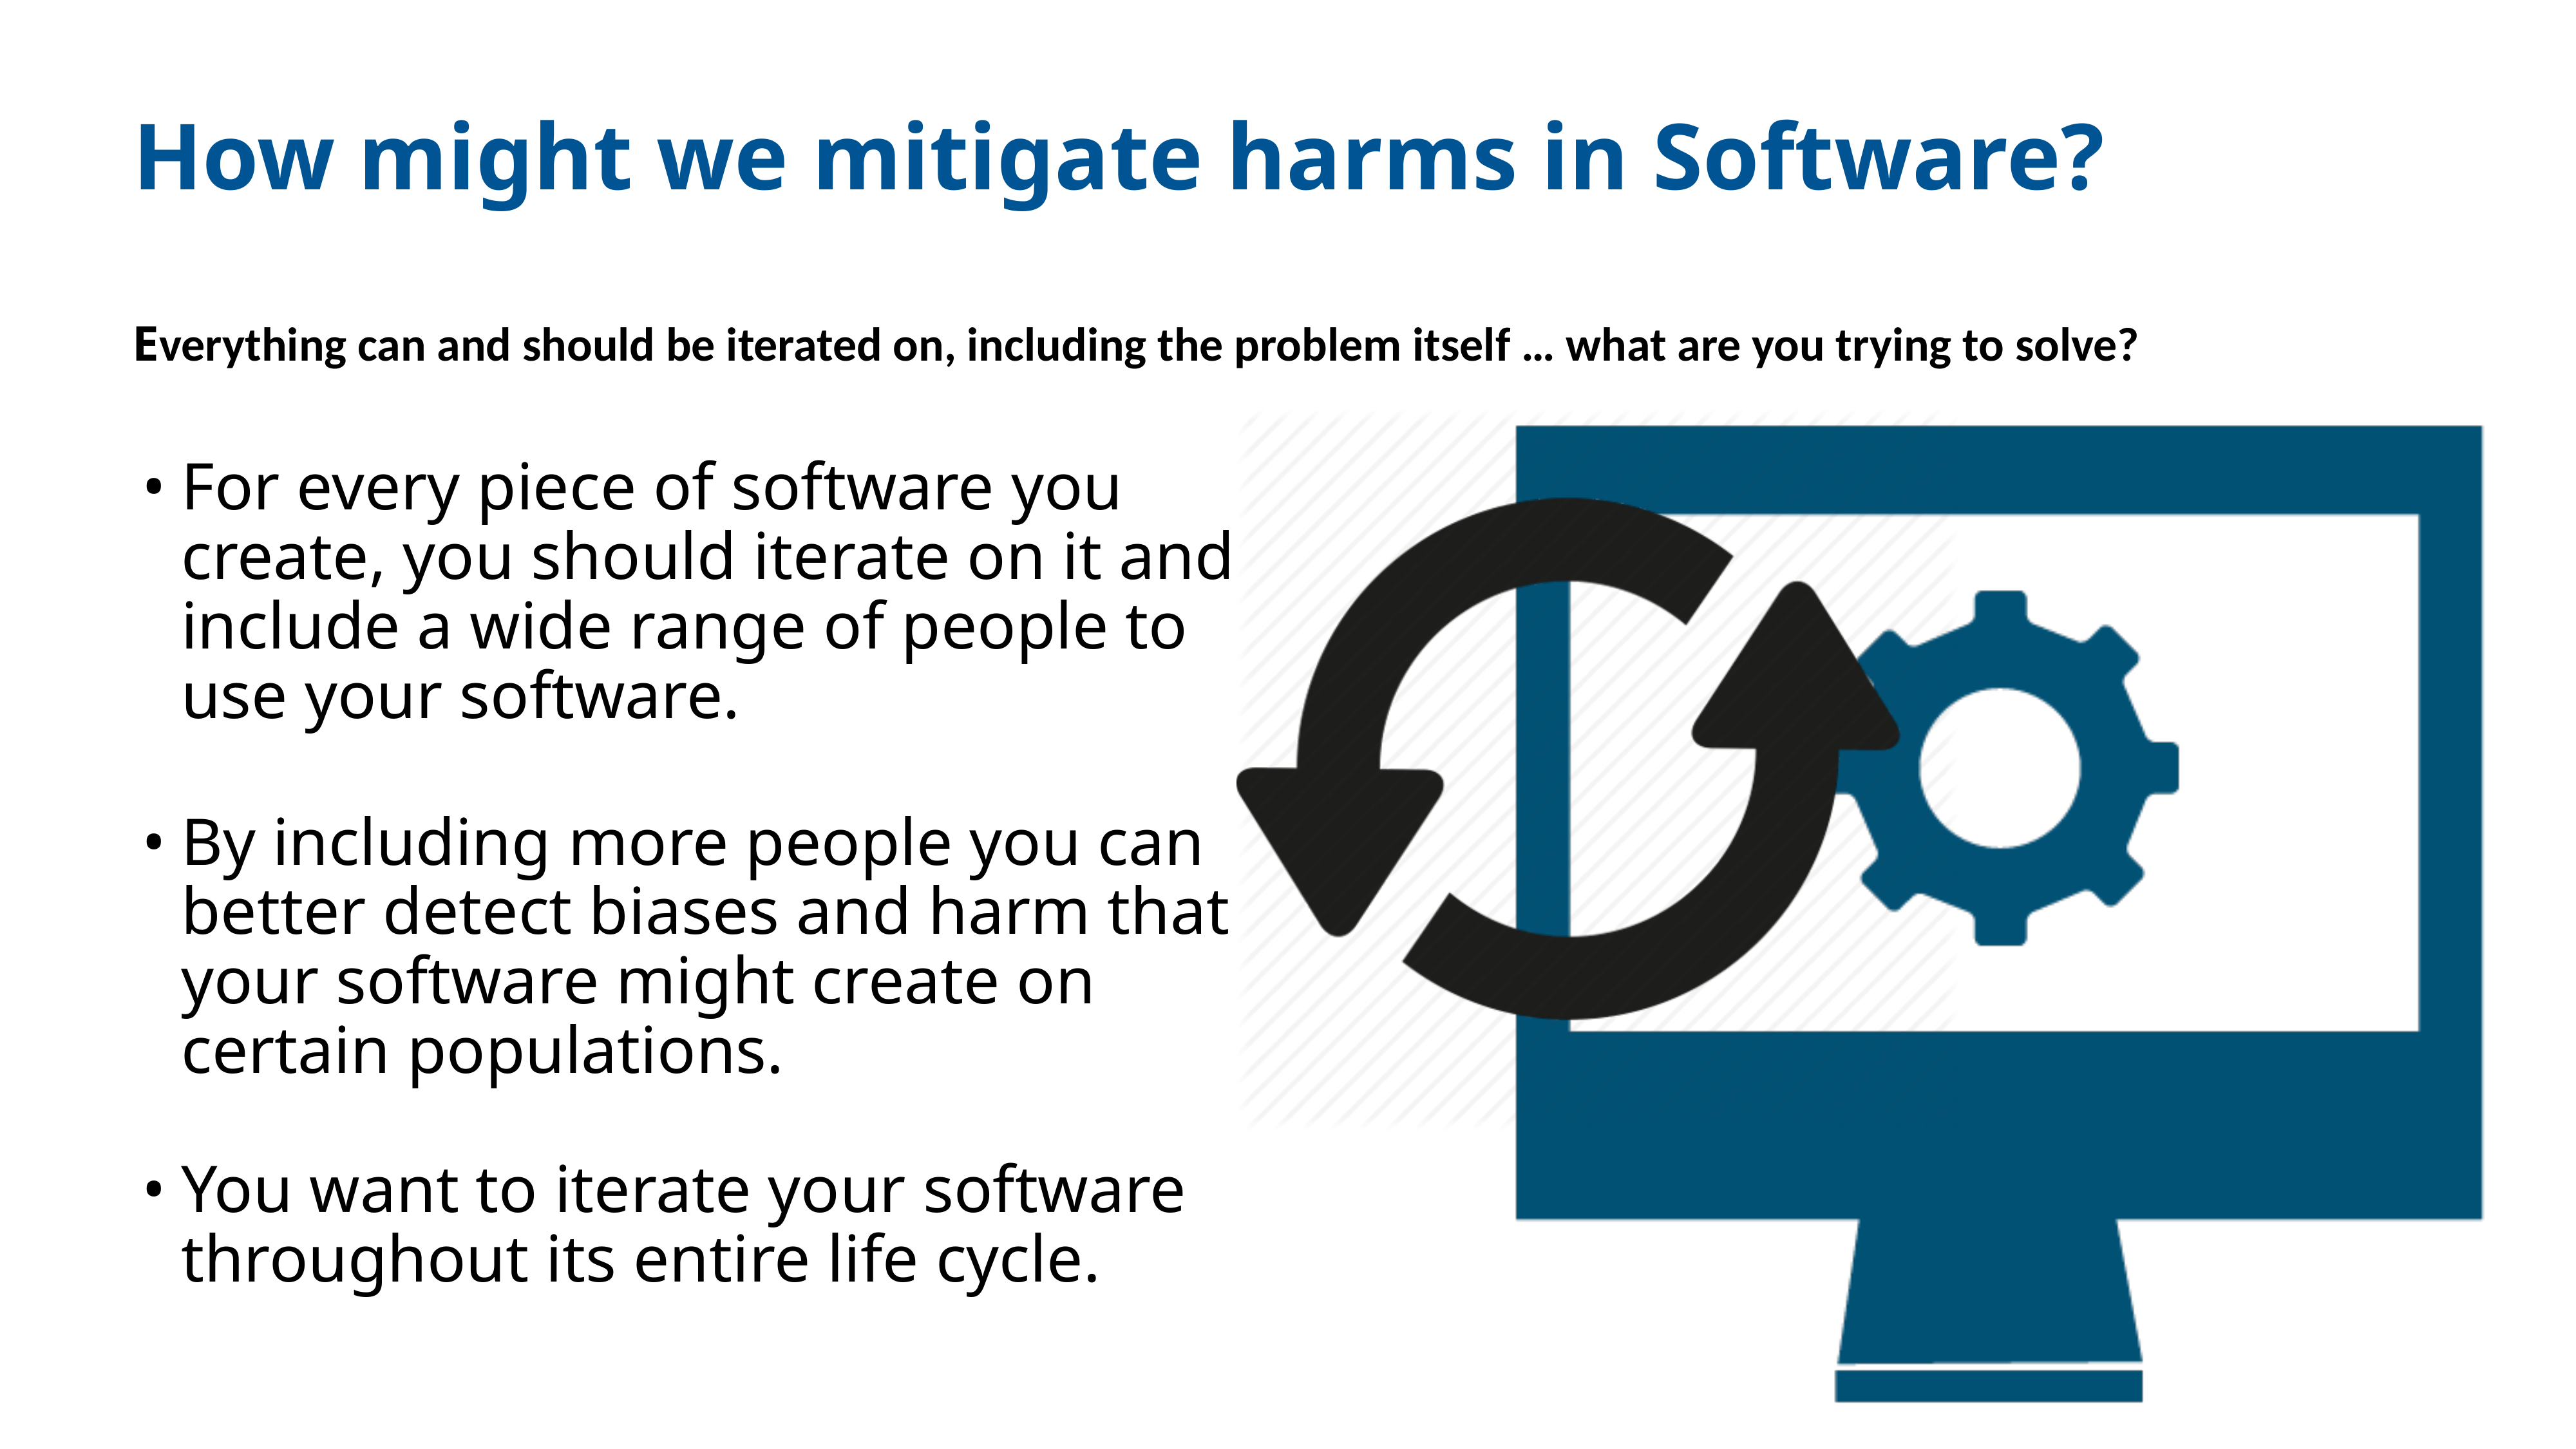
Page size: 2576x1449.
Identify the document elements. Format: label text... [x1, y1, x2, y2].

list For every piece of software you create, you should iterate on it and include a wide range of people to use your software. By including more people you can better detect biases and harm that your software might create on certain populations. You want to iterate your software throughout its entire life cycle. [127, 448, 1243, 1321]
text_box [32, 32, 350, 350]
picture [1236, 406, 2510, 1424]
title How might we mitigate harms in Software? [350, 114, 2449, 266]
list Everything can and should be iterated on, including the problem itself … what are you trying to solve?​ [127, 307, 2449, 407]
